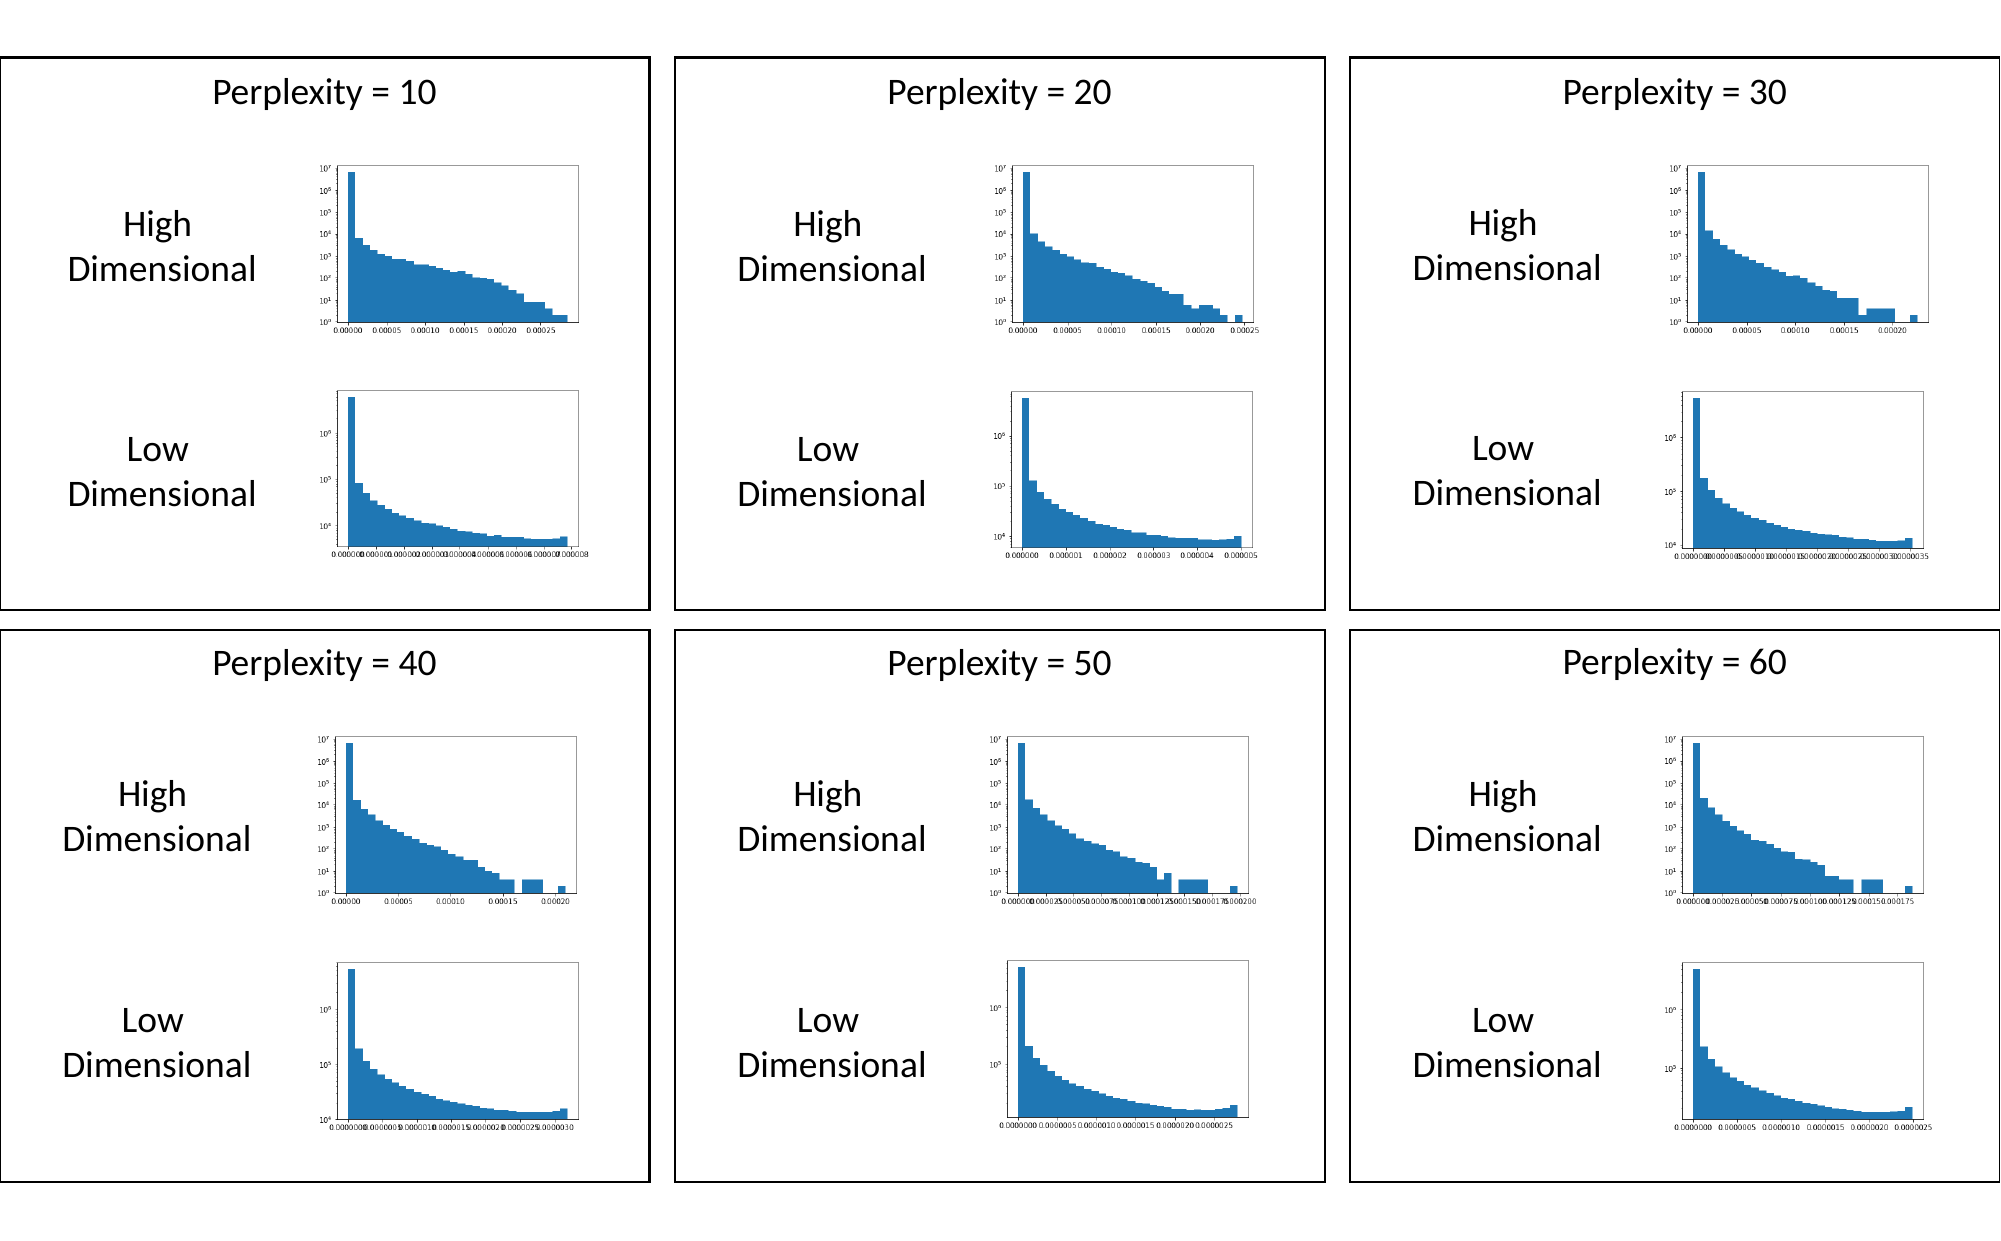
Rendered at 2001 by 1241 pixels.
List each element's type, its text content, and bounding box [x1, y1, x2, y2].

text_box Perplexity = 60 [1548, 629, 1803, 690]
picture [1643, 711, 1954, 919]
picture [298, 365, 609, 572]
picture [973, 140, 1284, 348]
picture [1643, 936, 1954, 1145]
picture [1643, 365, 1961, 574]
picture [298, 936, 609, 1145]
text_box Perplexity = 20 [872, 59, 1128, 120]
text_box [1396, 140, 1954, 573]
picture [968, 935, 1279, 1143]
picture [1648, 140, 1959, 348]
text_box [721, 140, 1279, 573]
picture [968, 711, 1279, 919]
text_box [1349, 56, 2000, 611]
picture [972, 365, 1284, 573]
text_box [0, 56, 651, 611]
text_box [0, 629, 651, 1183]
text_box [674, 56, 1326, 611]
text_box [1349, 629, 2000, 1183]
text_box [46, 711, 604, 1144]
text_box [1396, 711, 1954, 1144]
text_box Perplexity = 50 [872, 630, 1128, 691]
picture [296, 711, 607, 919]
text_box Perplexity = 40 [197, 630, 452, 691]
text_box [674, 629, 1326, 1183]
text_box Perplexity = 10 [197, 59, 452, 120]
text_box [721, 711, 1279, 1144]
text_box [51, 140, 609, 573]
text_box Perplexity = 30 [1548, 59, 1803, 120]
